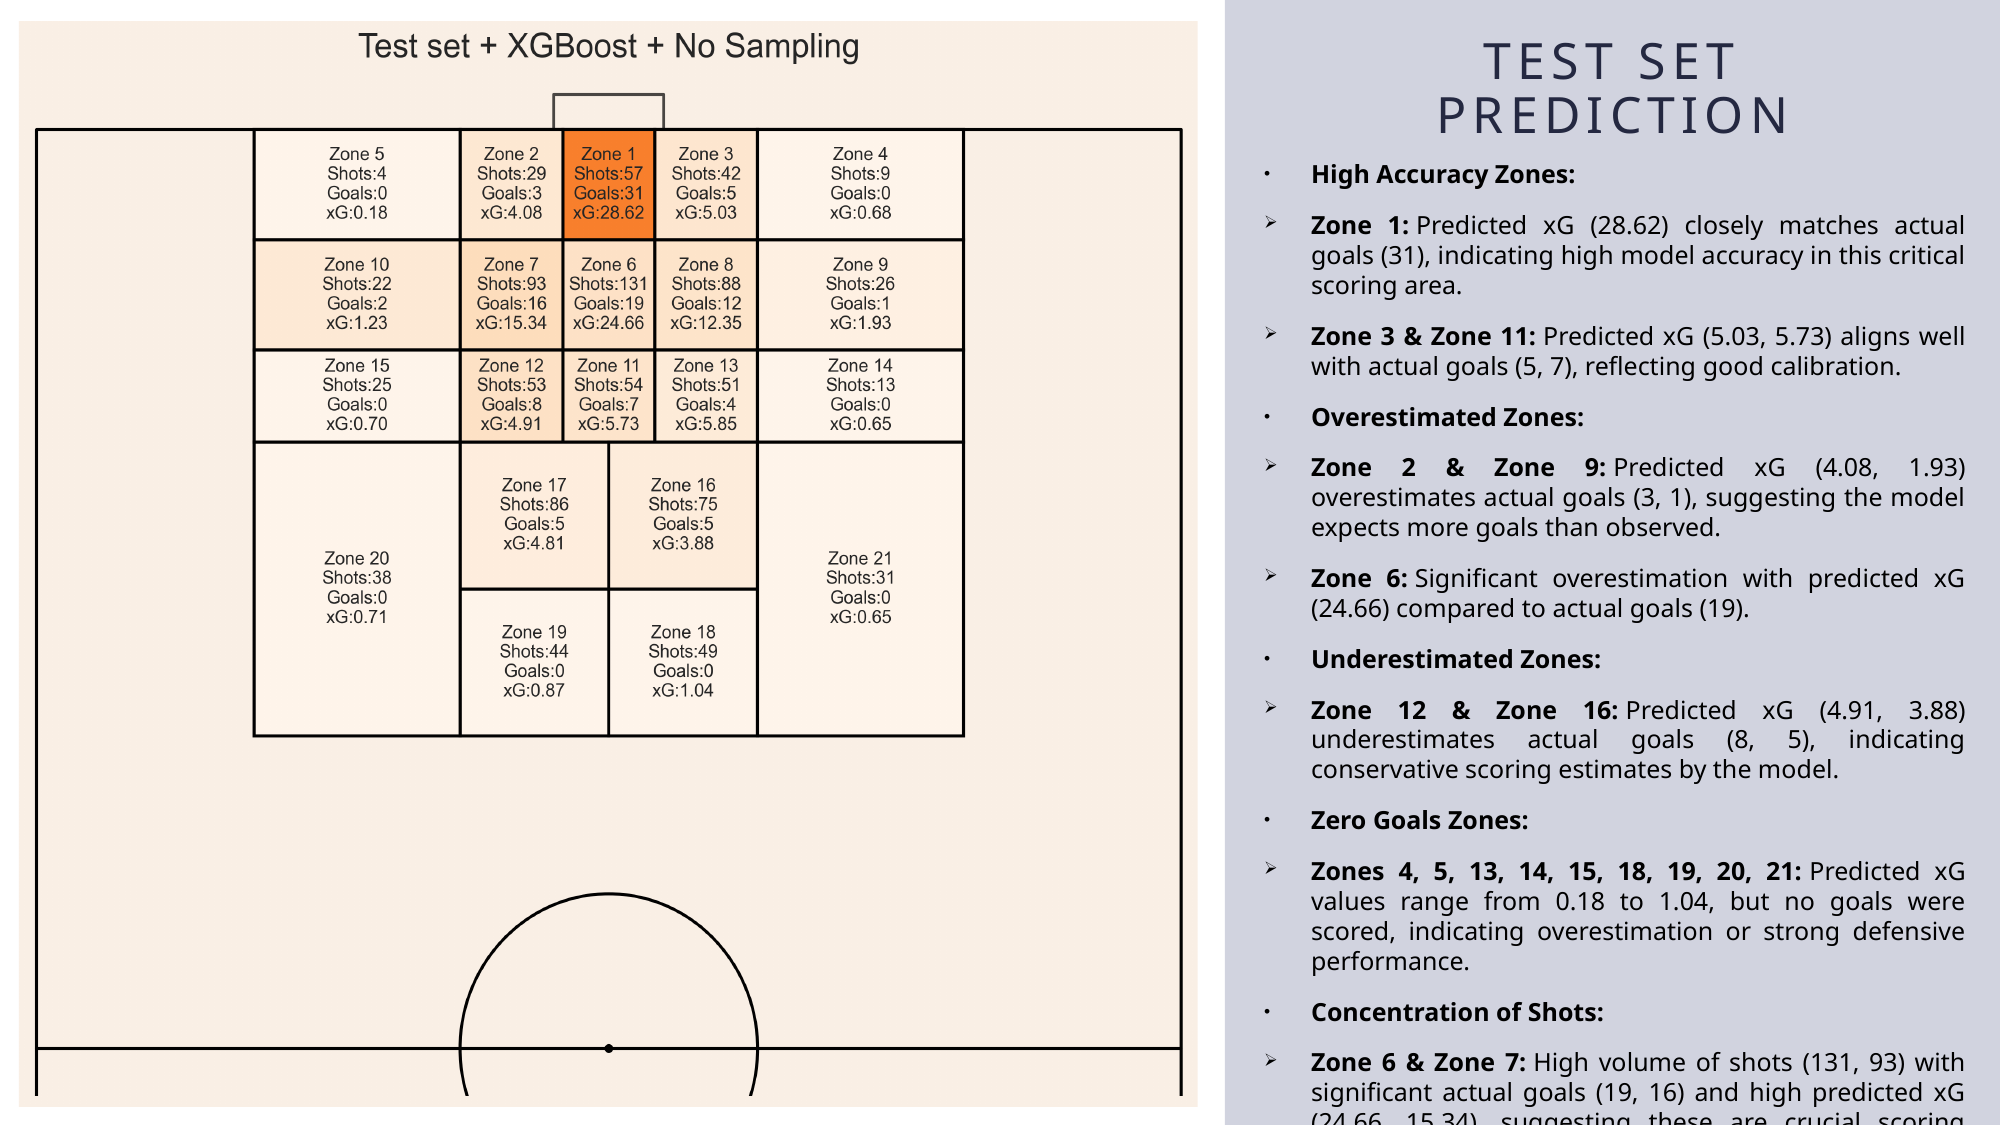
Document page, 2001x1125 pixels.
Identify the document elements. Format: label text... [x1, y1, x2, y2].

picture [18, 21, 1198, 1107]
title Test set Prediction [1334, 21, 1891, 151]
list High Accuracy Zones: Zone 1: Predicted xG (28.62) closely matches actual goals (31), indicating high model accuracy in this critical scoring area. Zone 3 & Zone 11: Predicted xG (5.03, 5.73) aligns well with actual goals (5, 7), reflecting good calibration. Overestimated Zones: Zone 2 & Zone 9: Predicted xG (4.08, 1.93) overestimates actual goals (3, 1), suggesting the model expects more goals than observed. Zone 6: Significant overestimation with predicted xG (24.66) compared to actual goals (19). Underestimated Zones: Zone 12 & Zone 16: Predicted xG (4.91, 3.88) underestimates actual goals (8, 5), indicating conservative scoring estimates by the model. Zero Goals Zones: Zones 4, 5, 13, 14, 15, 18, 19, 20, 21: Predicted xG values range from 0.18 to 1.04, but no goals were scored, indicating overestimation or strong defensive performance. Concentration of Shots: Zone 6 & Zone 7: High volume of shots (131, 93) with significant actual goals (19, 16) and high predicted xG (24.66, 15.34), suggesting these are crucial scoring zones. [1249, 151, 1982, 1107]
text_box [0, 0, 1224, 1125]
text_box [1224, 0, 2000, 1125]
